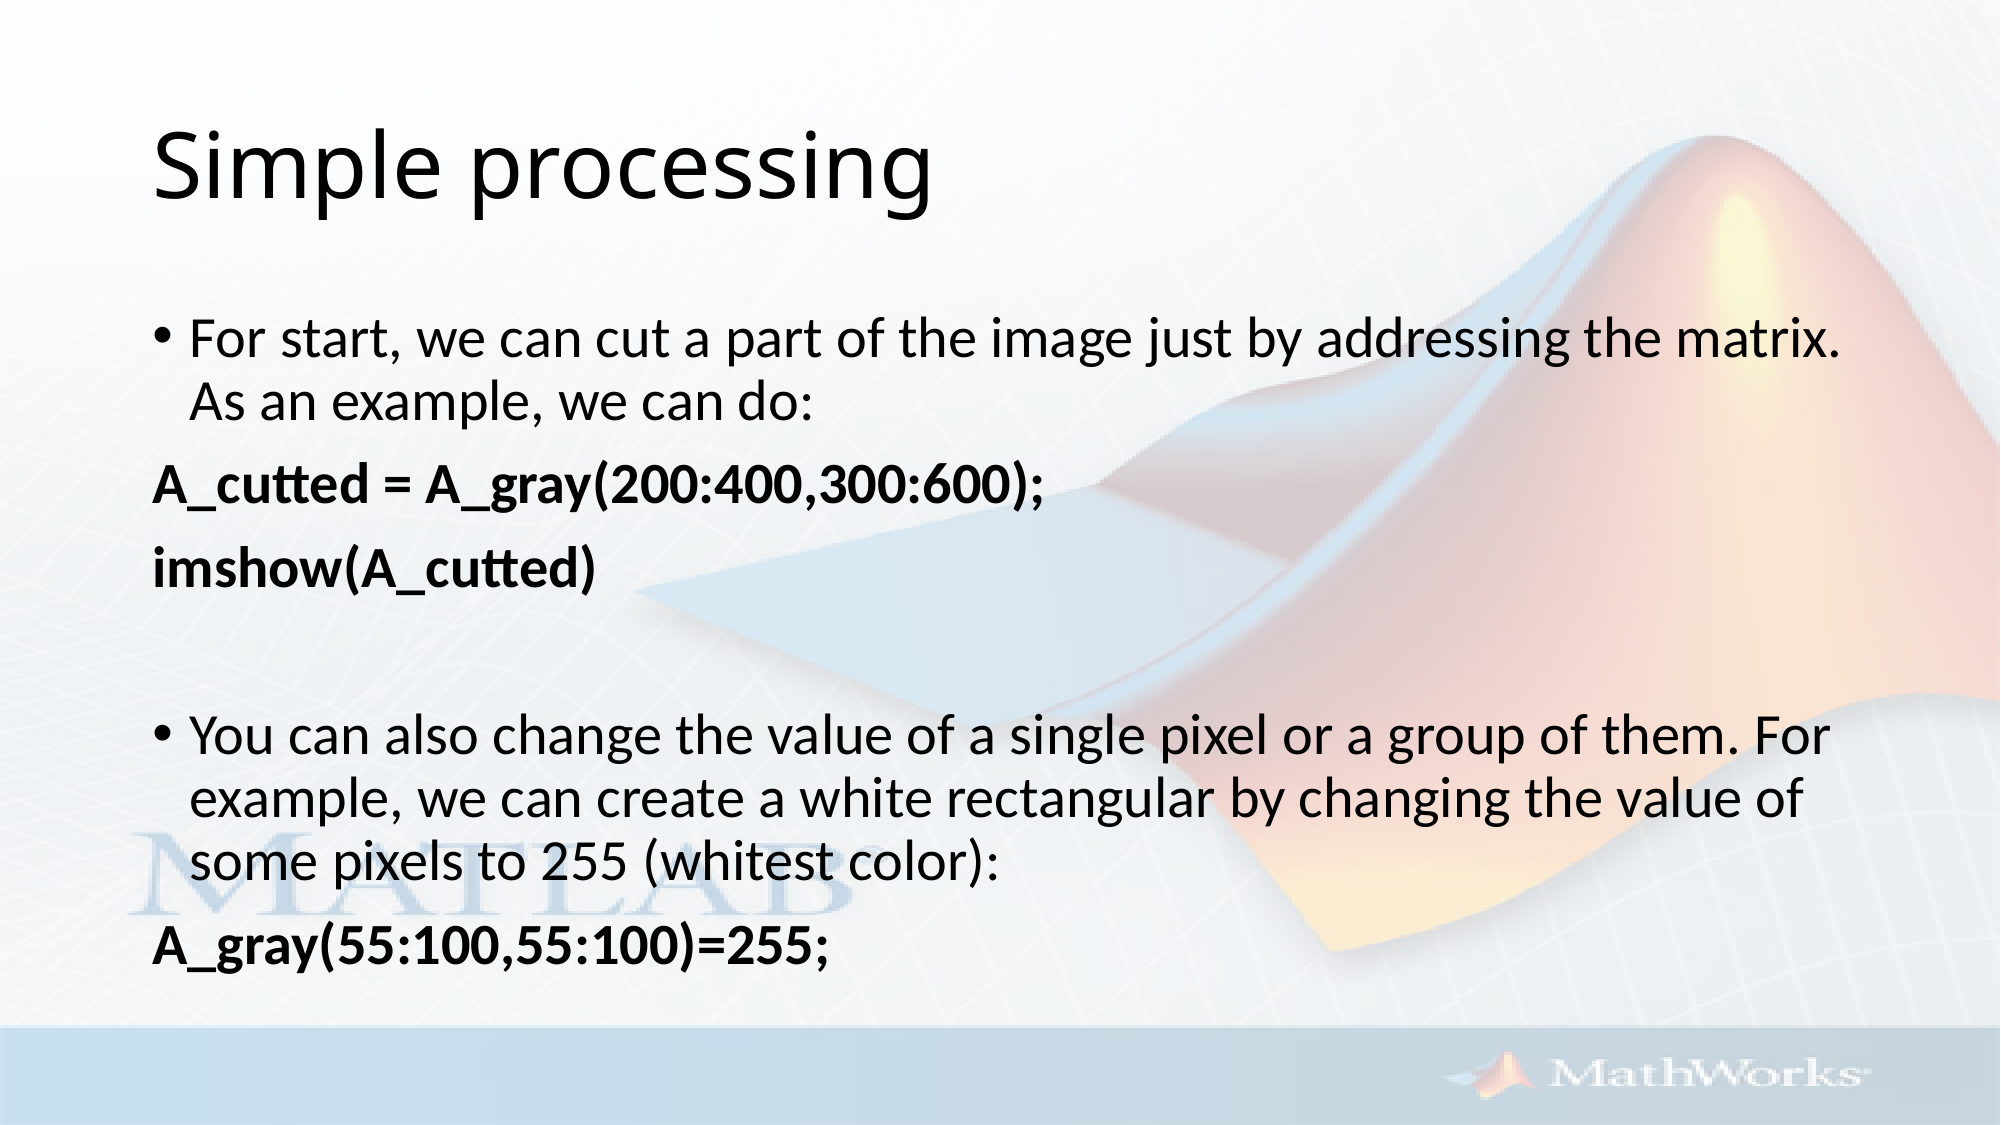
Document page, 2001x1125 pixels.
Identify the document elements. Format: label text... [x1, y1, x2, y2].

list For start, we can cut a part of the image just by addressing the matrix. As an example, we can do: A_cutted = A_gray(200:400,300:600); imshow(A_cutted) You can also change the value of a single pixel or a group of them. For example, we can create a white rectangular by changing the value of some pixels to 255 (whitest color): A_gray(55:100,55:100)=255; [137, 299, 1863, 1084]
title Simple processing [137, 59, 1863, 278]
